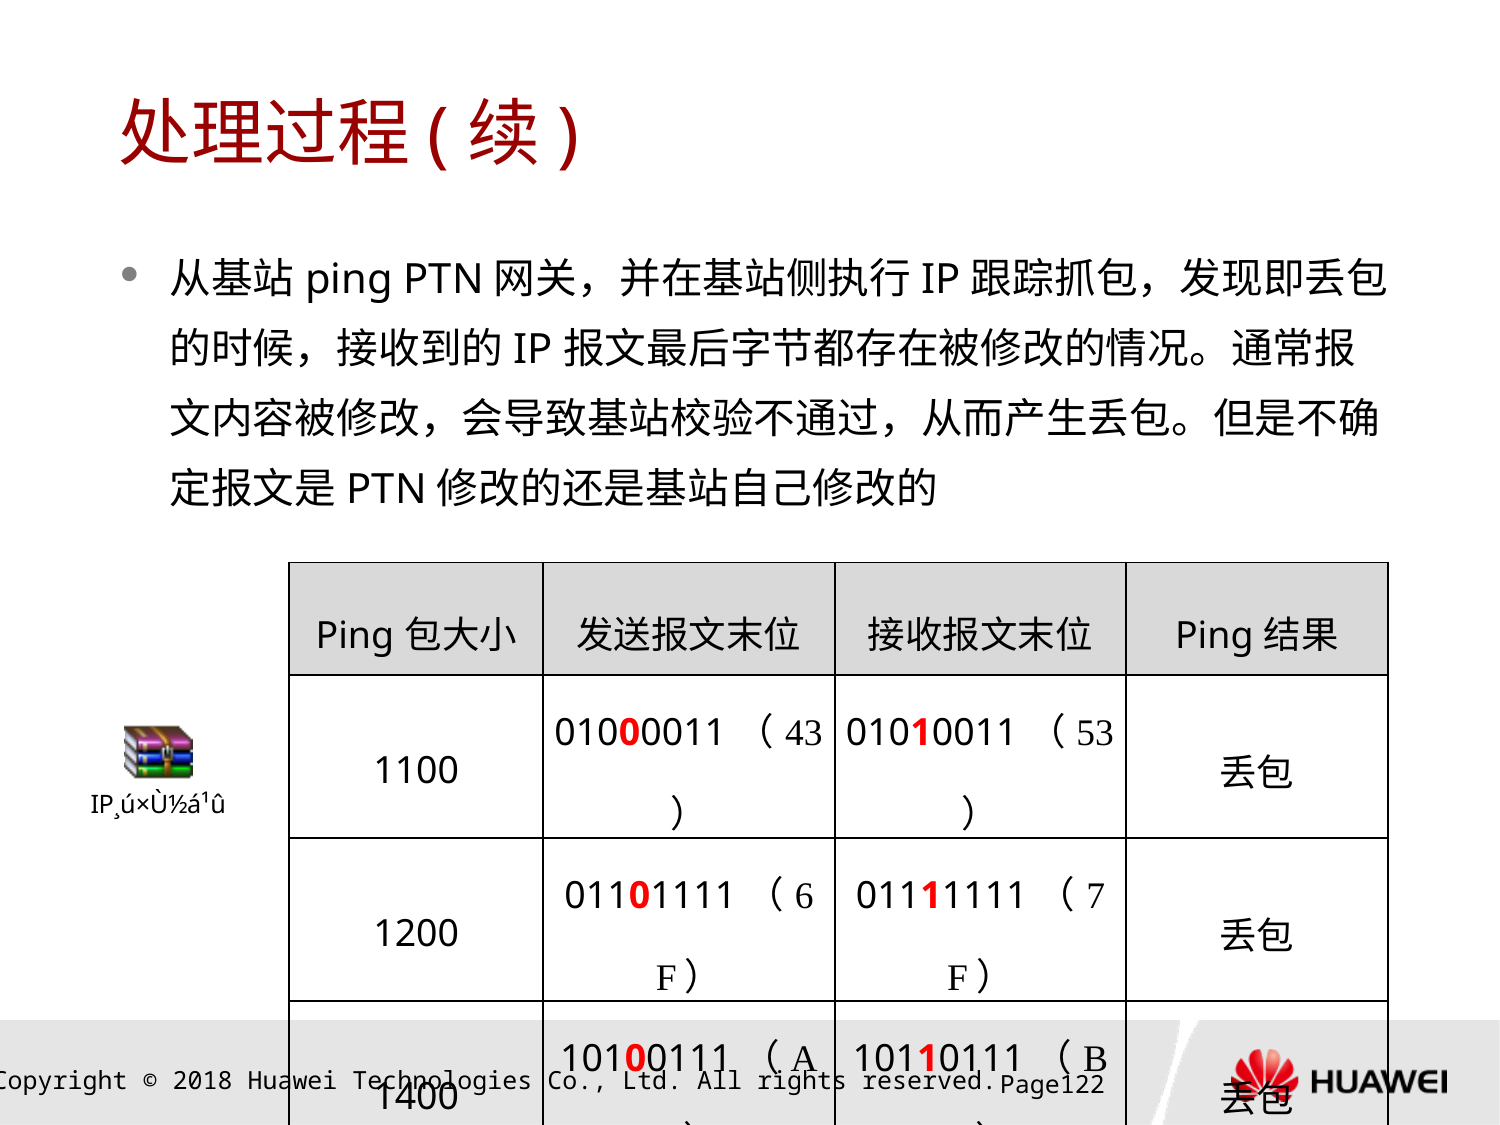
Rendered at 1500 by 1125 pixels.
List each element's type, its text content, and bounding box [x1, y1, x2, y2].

table_cell 01000011（43） [544, 676, 834, 837]
table_header 发送报文末位 [544, 563, 834, 674]
list 从基站ping PTN网关，并在基站侧执行IP跟踪抓包，发现即丢包的时候，接收到的IP报文最后字节都存在被修改的情况。通常报文内容被修改，会导致基站校验不通过，从而产生丢包。但是不确定报文是PTN修改的还是基站自己修改的 [106, 225, 1409, 915]
picture [0, 1020, 288, 1125]
table_cell 丢包 [1127, 1002, 1387, 1125]
table_header Ping结果 [1127, 563, 1387, 674]
table_header 接收报文末位 [836, 563, 1125, 674]
table_header Ping包大小 [290, 563, 542, 674]
table_cell 10100111（A7） [544, 1002, 834, 1125]
table_cell 01010011（53） [836, 676, 1125, 837]
table_cell 01101111（6F） [544, 839, 834, 1000]
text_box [52, 715, 262, 834]
table_cell 01111111（7F） [836, 839, 1125, 1000]
table_cell 10110111（B7） [836, 1002, 1125, 1125]
table_cell 丢包 [1127, 839, 1387, 1000]
title 处理过程(续) [104, 58, 1374, 202]
table_cell 1400 [290, 1002, 542, 1125]
table_cell 丢包 [1127, 676, 1387, 837]
table_cell 1100 [290, 676, 542, 837]
table_cell 1200 [290, 839, 542, 1000]
picture [1389, 1020, 1500, 1125]
